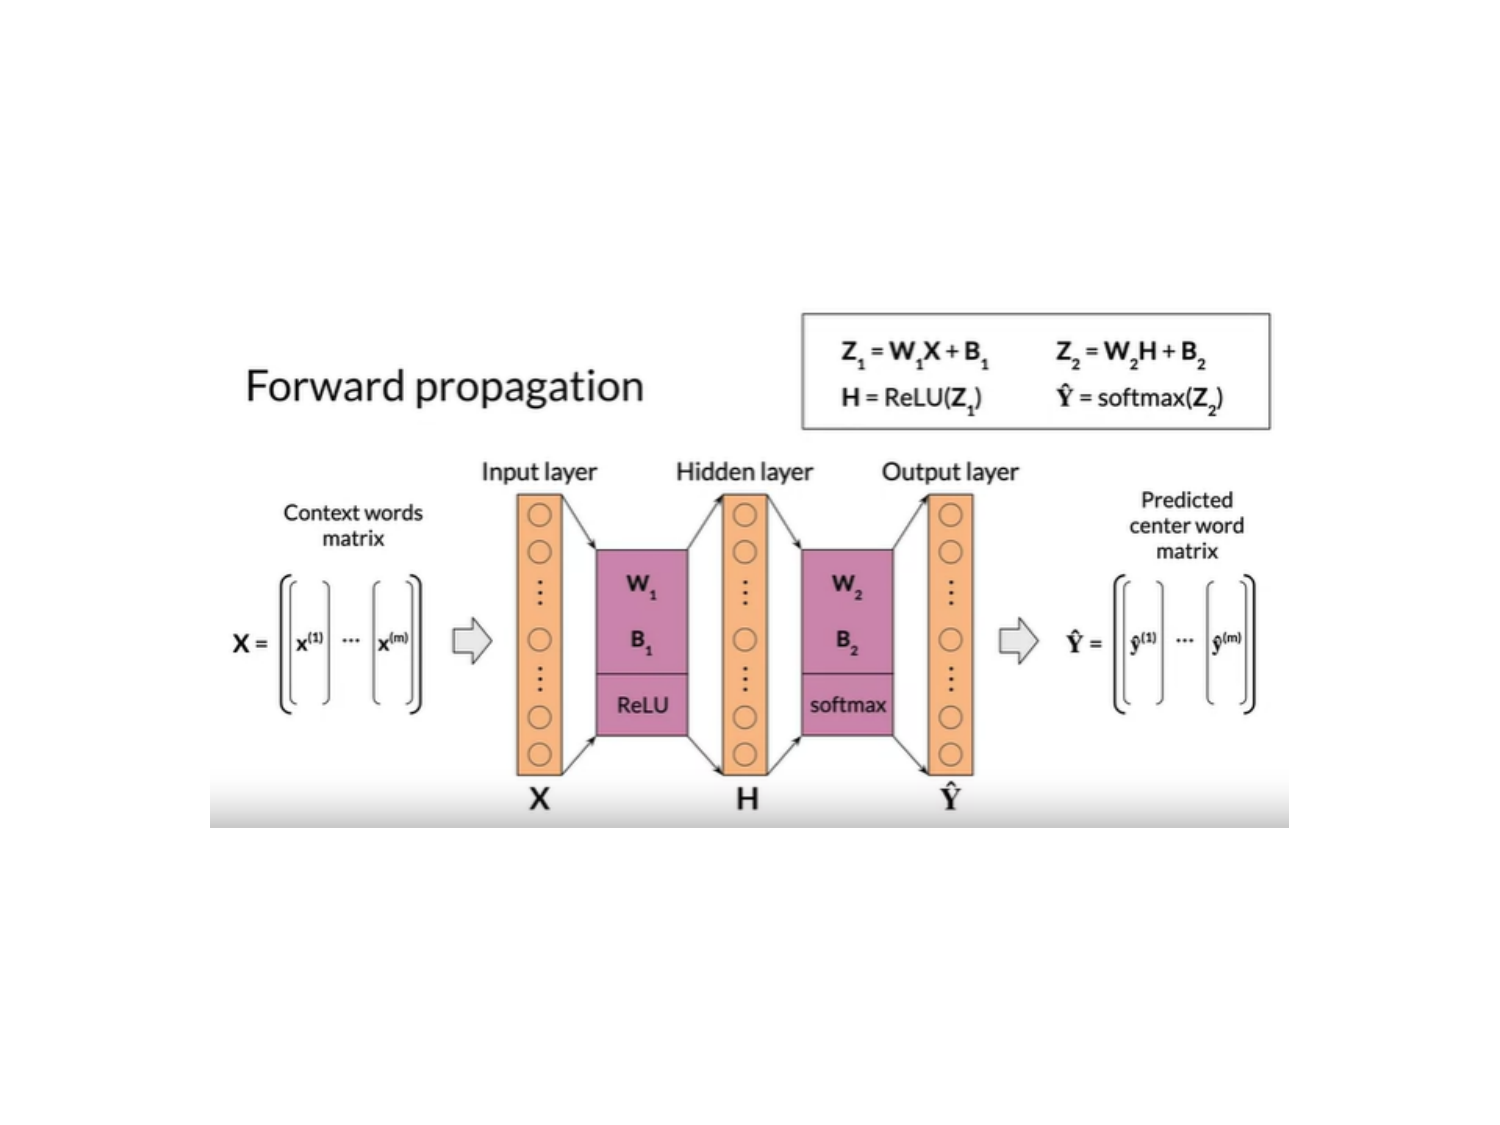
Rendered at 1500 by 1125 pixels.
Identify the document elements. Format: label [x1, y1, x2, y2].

picture [210, 299, 1290, 828]
